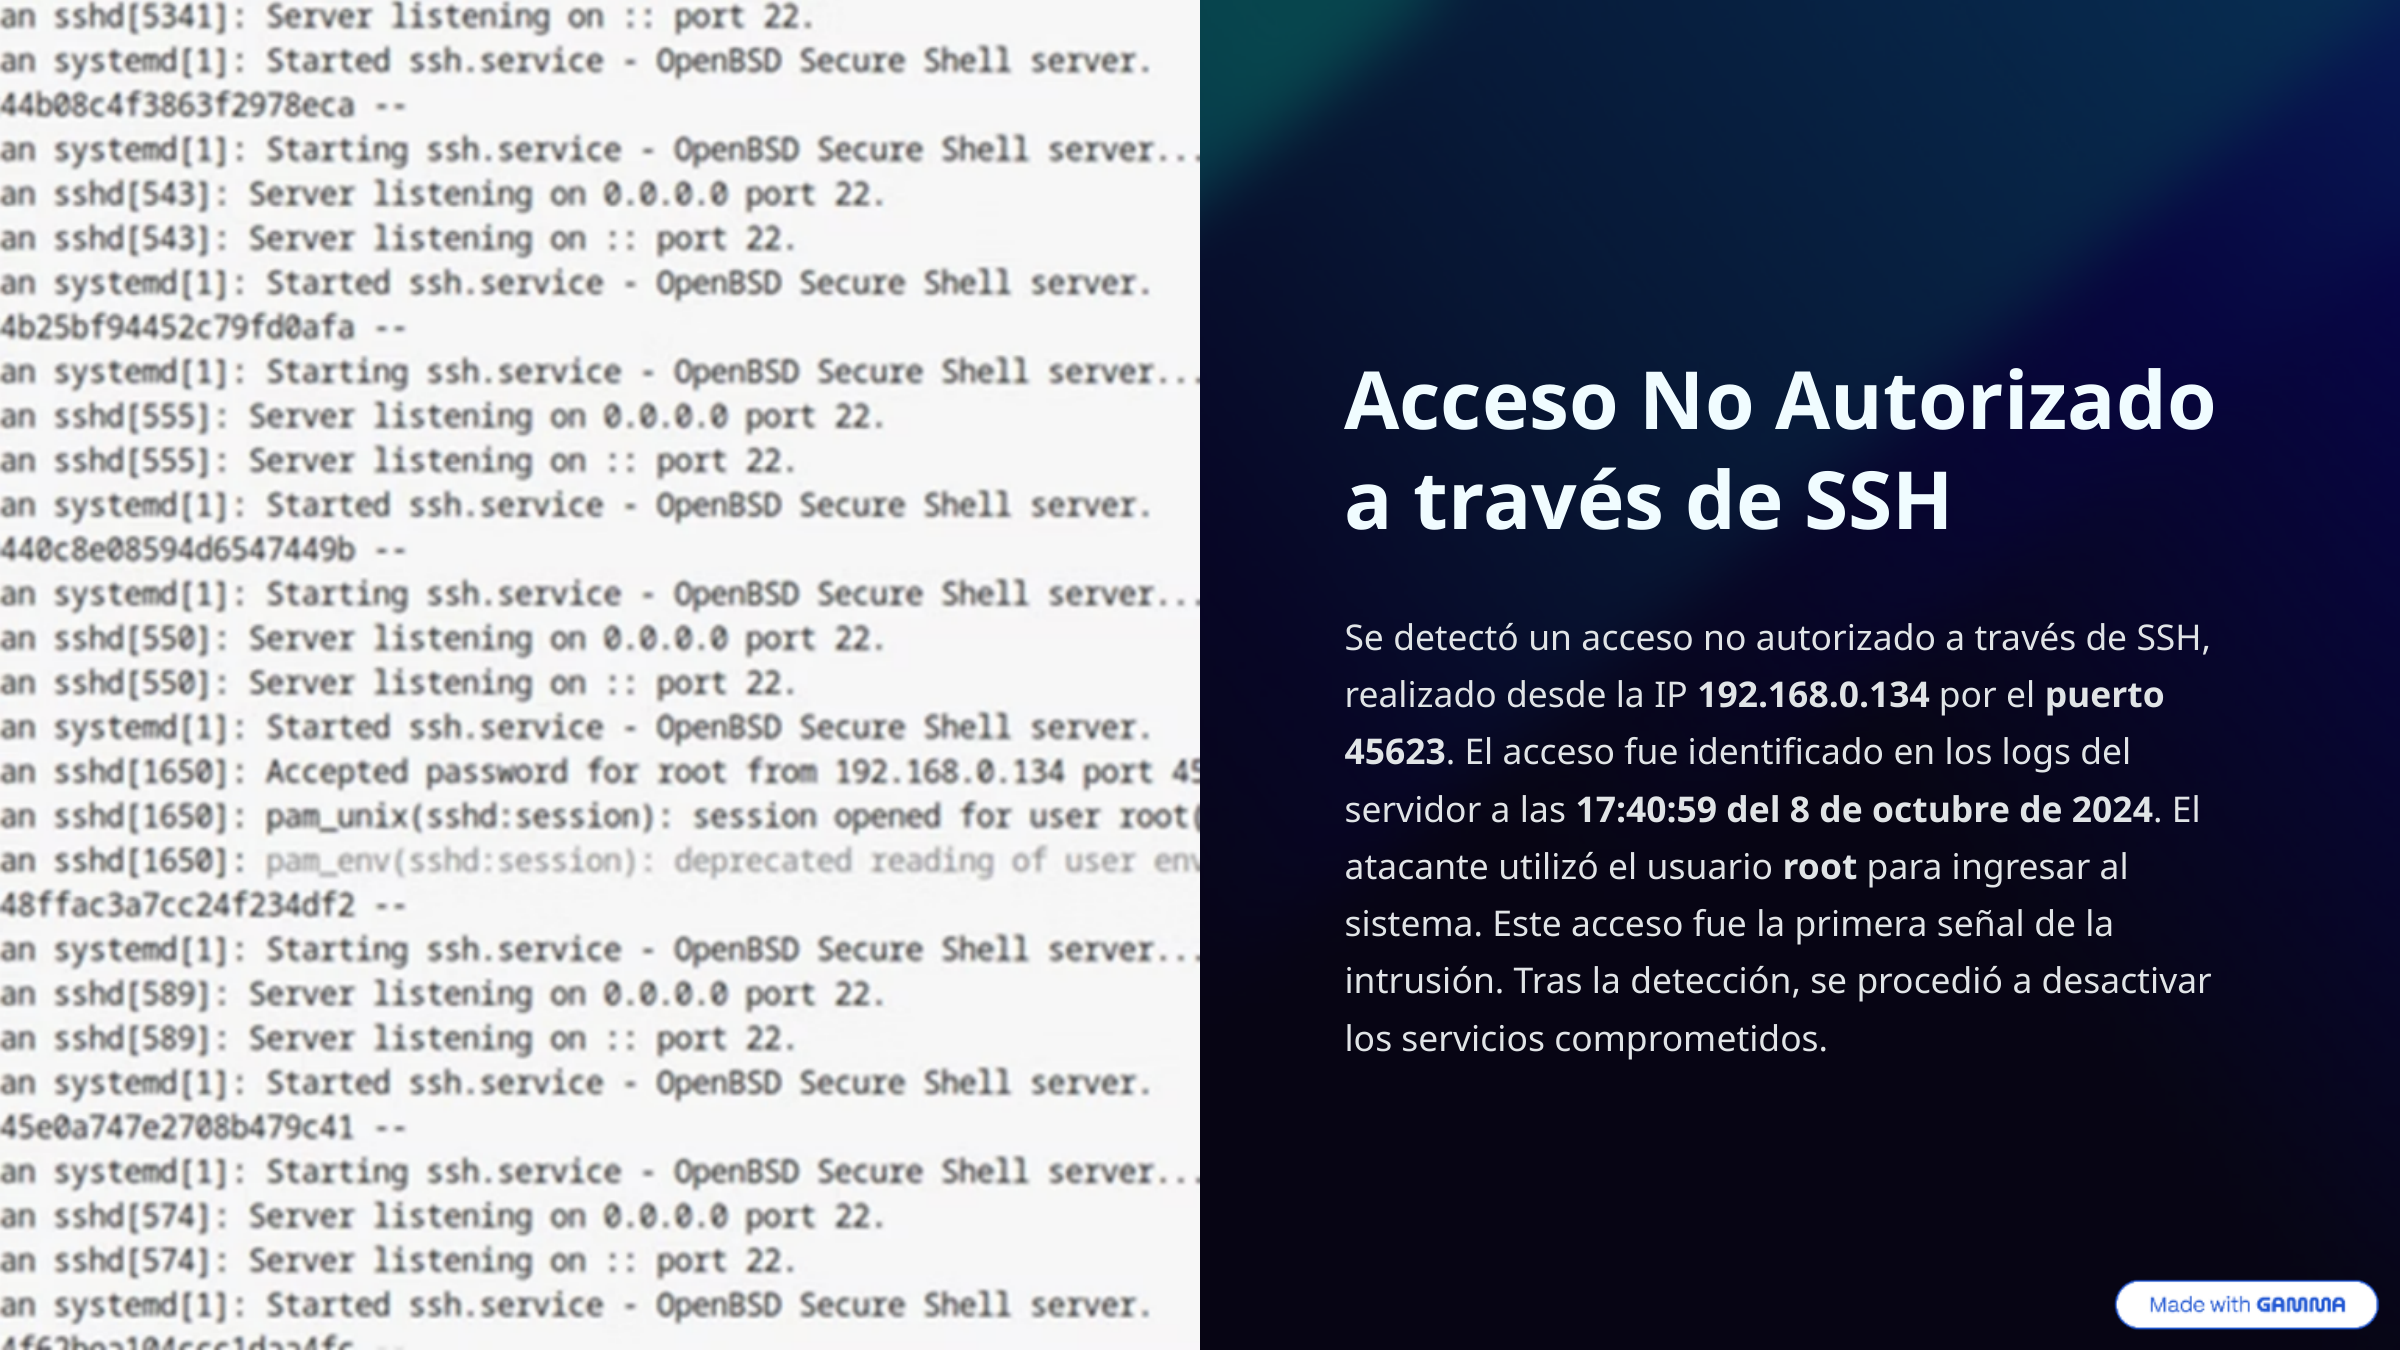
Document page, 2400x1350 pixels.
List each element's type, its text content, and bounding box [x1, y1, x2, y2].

picture [2106, 1271, 2389, 1339]
picture [0, 0, 1200, 1350]
text_box Se detectó un acceso no autorizado a través de SSH, realizado desde la IP 192.168.0.134 por el puerto 45623. El acceso fue identificado en los logs del servidor a las 17:40:59 del 8 de octubre de 2024. El atacante utilizó el usuario root para ingresar al sistema. Este acceso fue la primera señal de la intrusión. Tras la detección, se procedió a desactivar los servicios comprometidos. [1344, 600, 2256, 1005]
text_box Acceso No Autorizado a través de SSH [1344, 345, 2256, 546]
